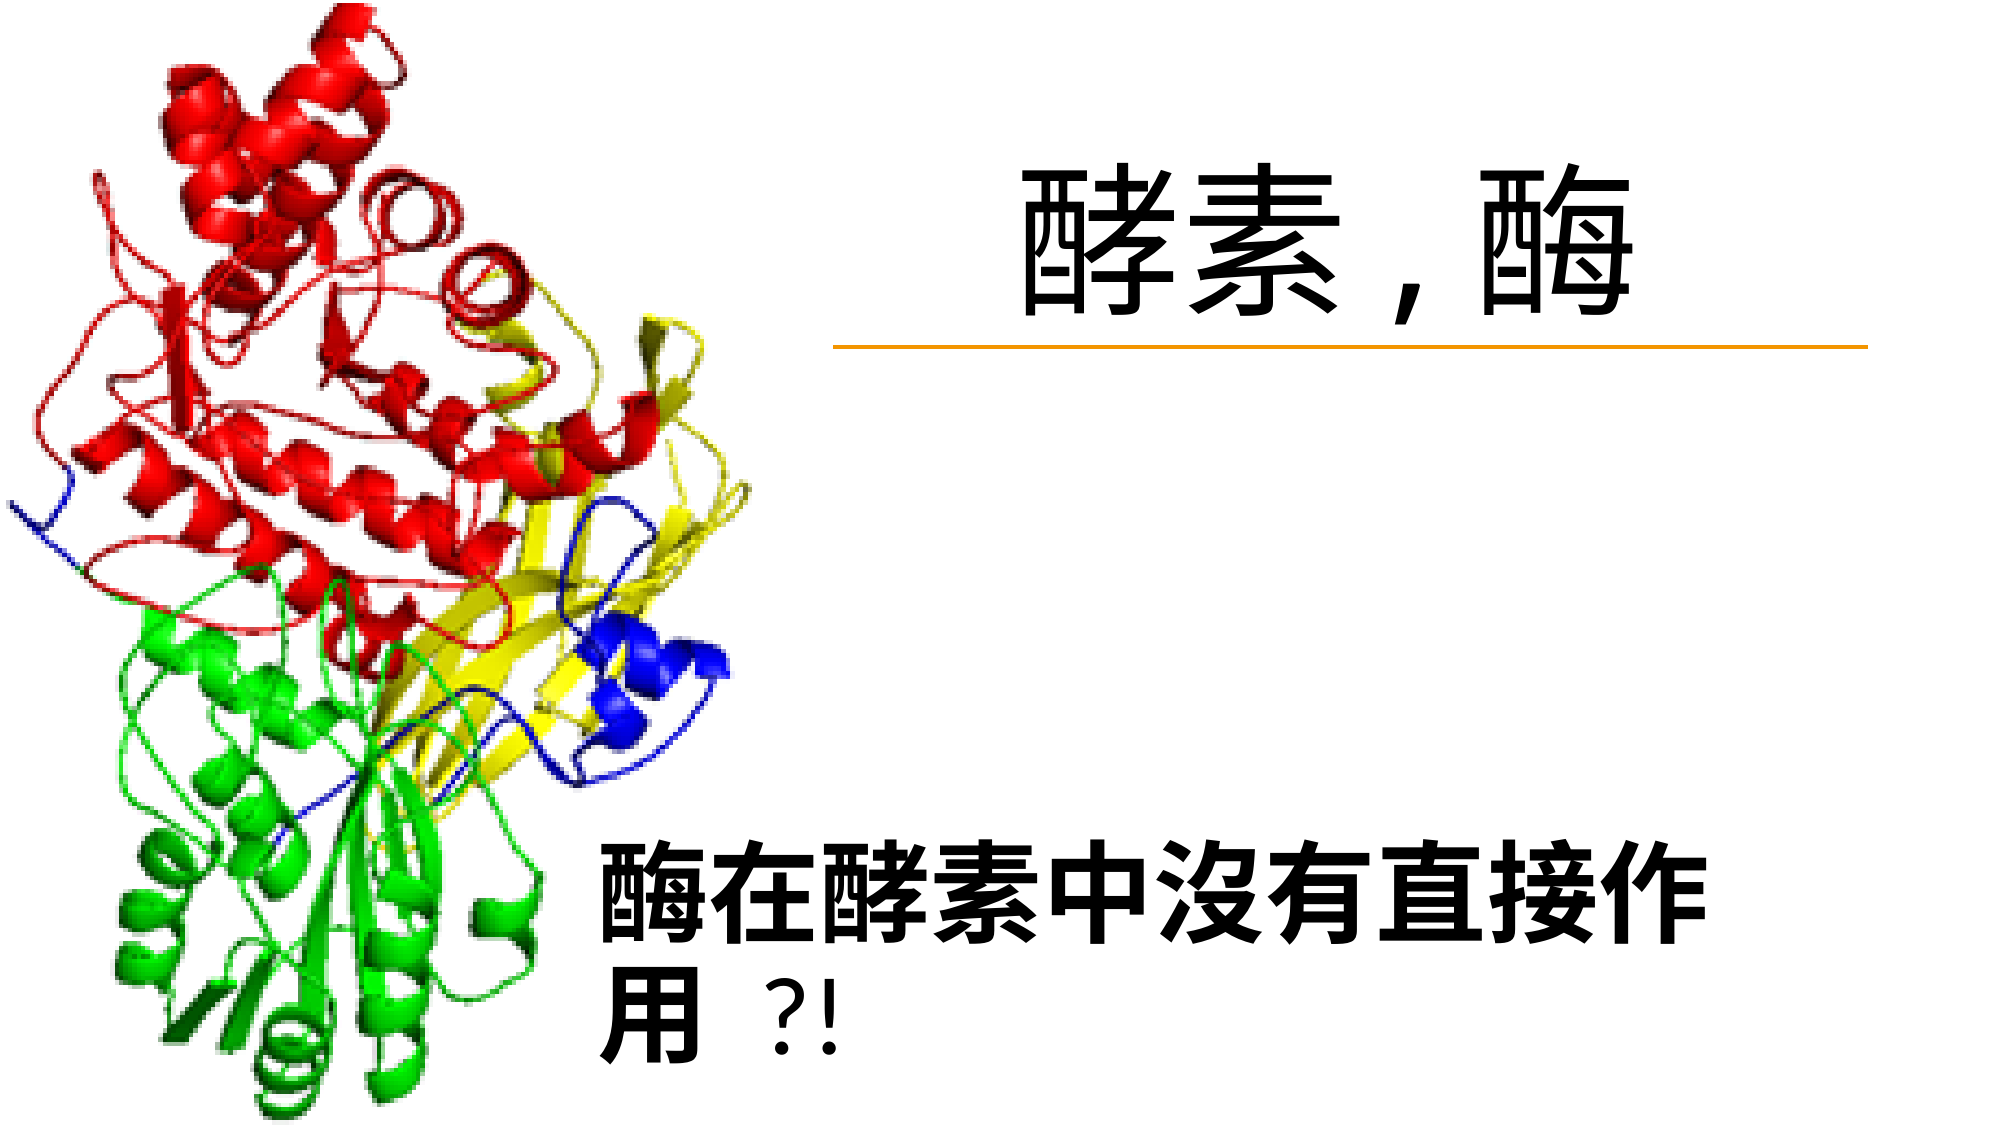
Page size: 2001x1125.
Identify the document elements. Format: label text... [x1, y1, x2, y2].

list 酶在酵素中沒有直接作用 ?! [761, 830, 1968, 1087]
title 酵素,酶 [999, 136, 2000, 347]
picture [0, 0, 761, 1125]
